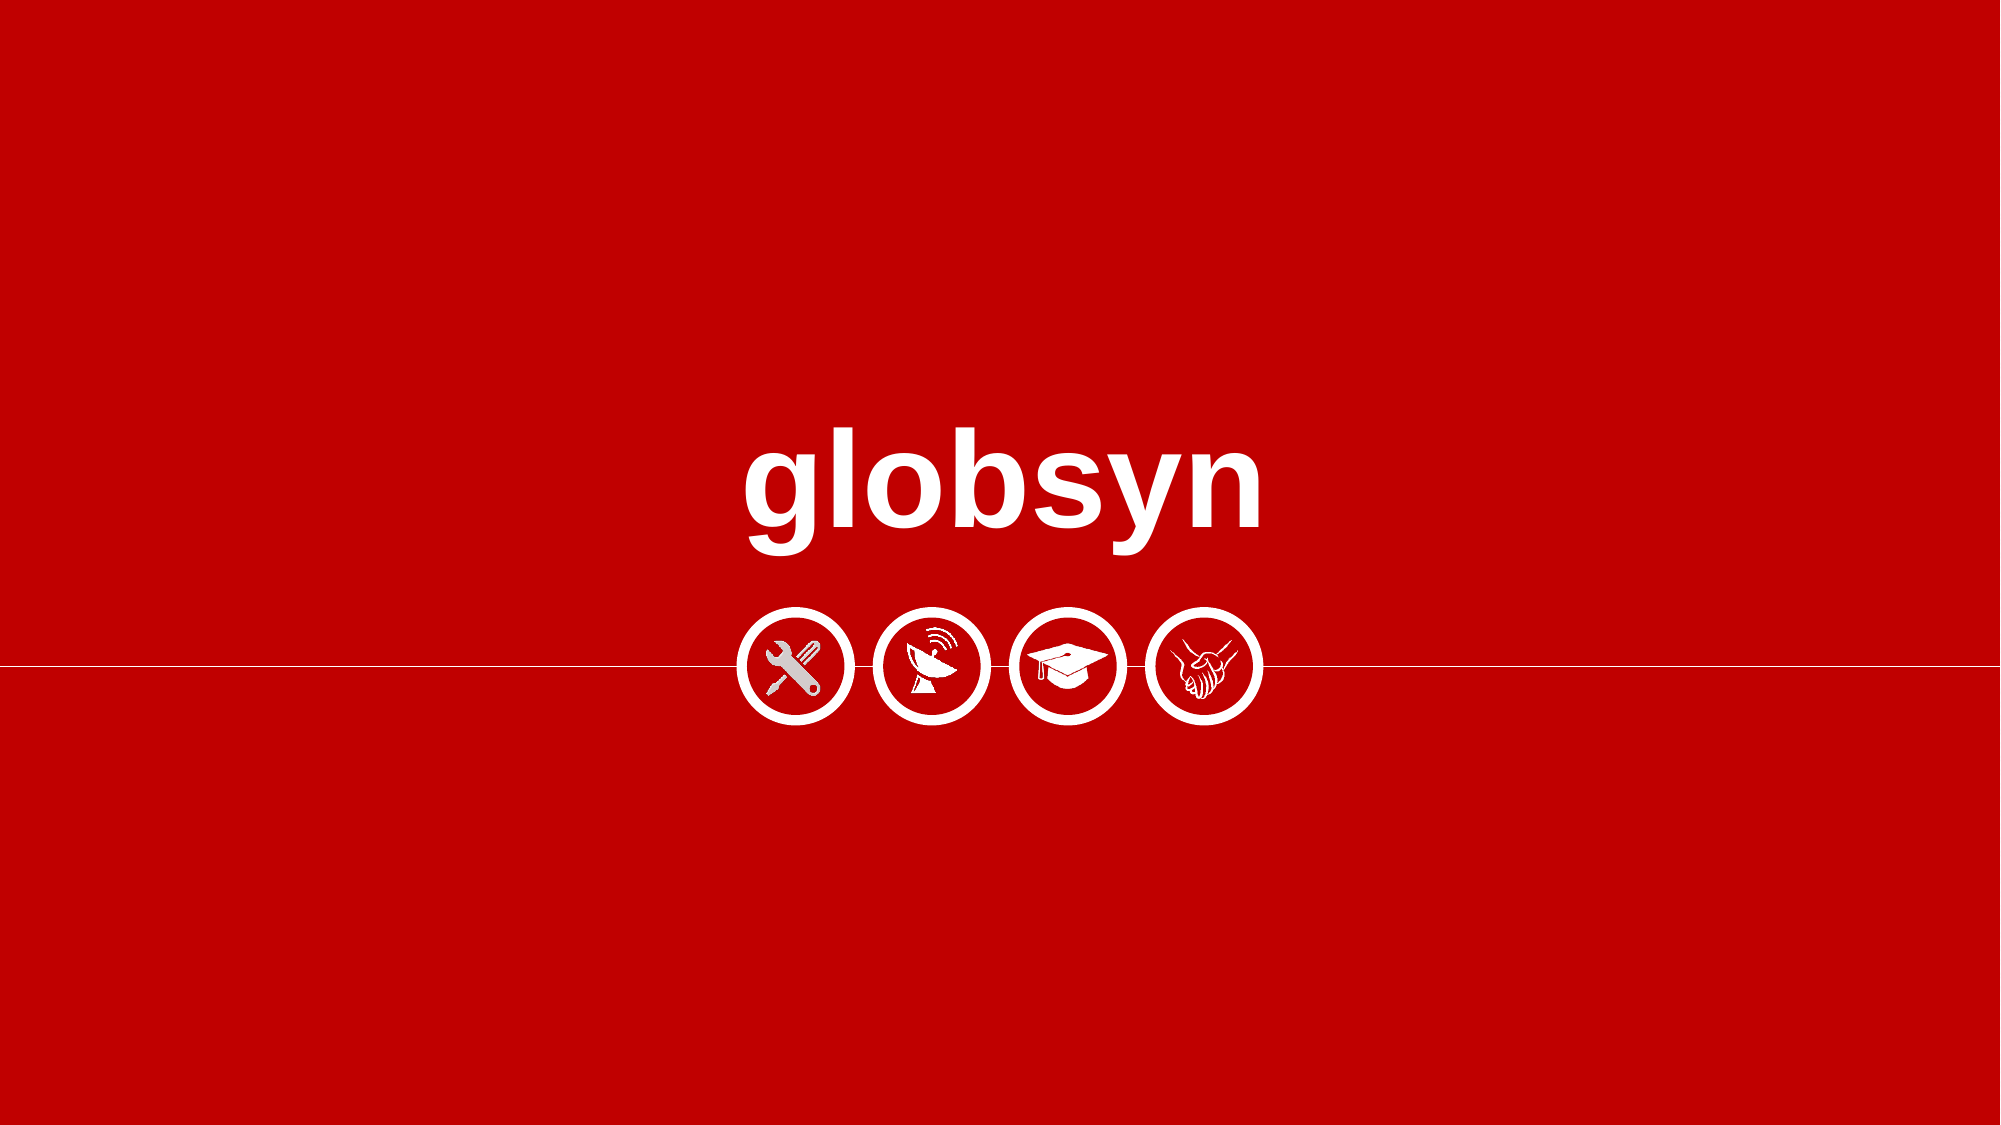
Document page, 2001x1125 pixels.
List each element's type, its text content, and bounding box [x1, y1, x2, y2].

picture [761, 636, 825, 701]
text_box [0, 667, 2000, 1125]
picture [903, 624, 960, 696]
picture [1170, 639, 1238, 708]
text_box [736, 607, 1264, 726]
text_box globsyn [532, 382, 1475, 563]
picture [1025, 624, 1109, 708]
text_box [0, 0, 2000, 666]
